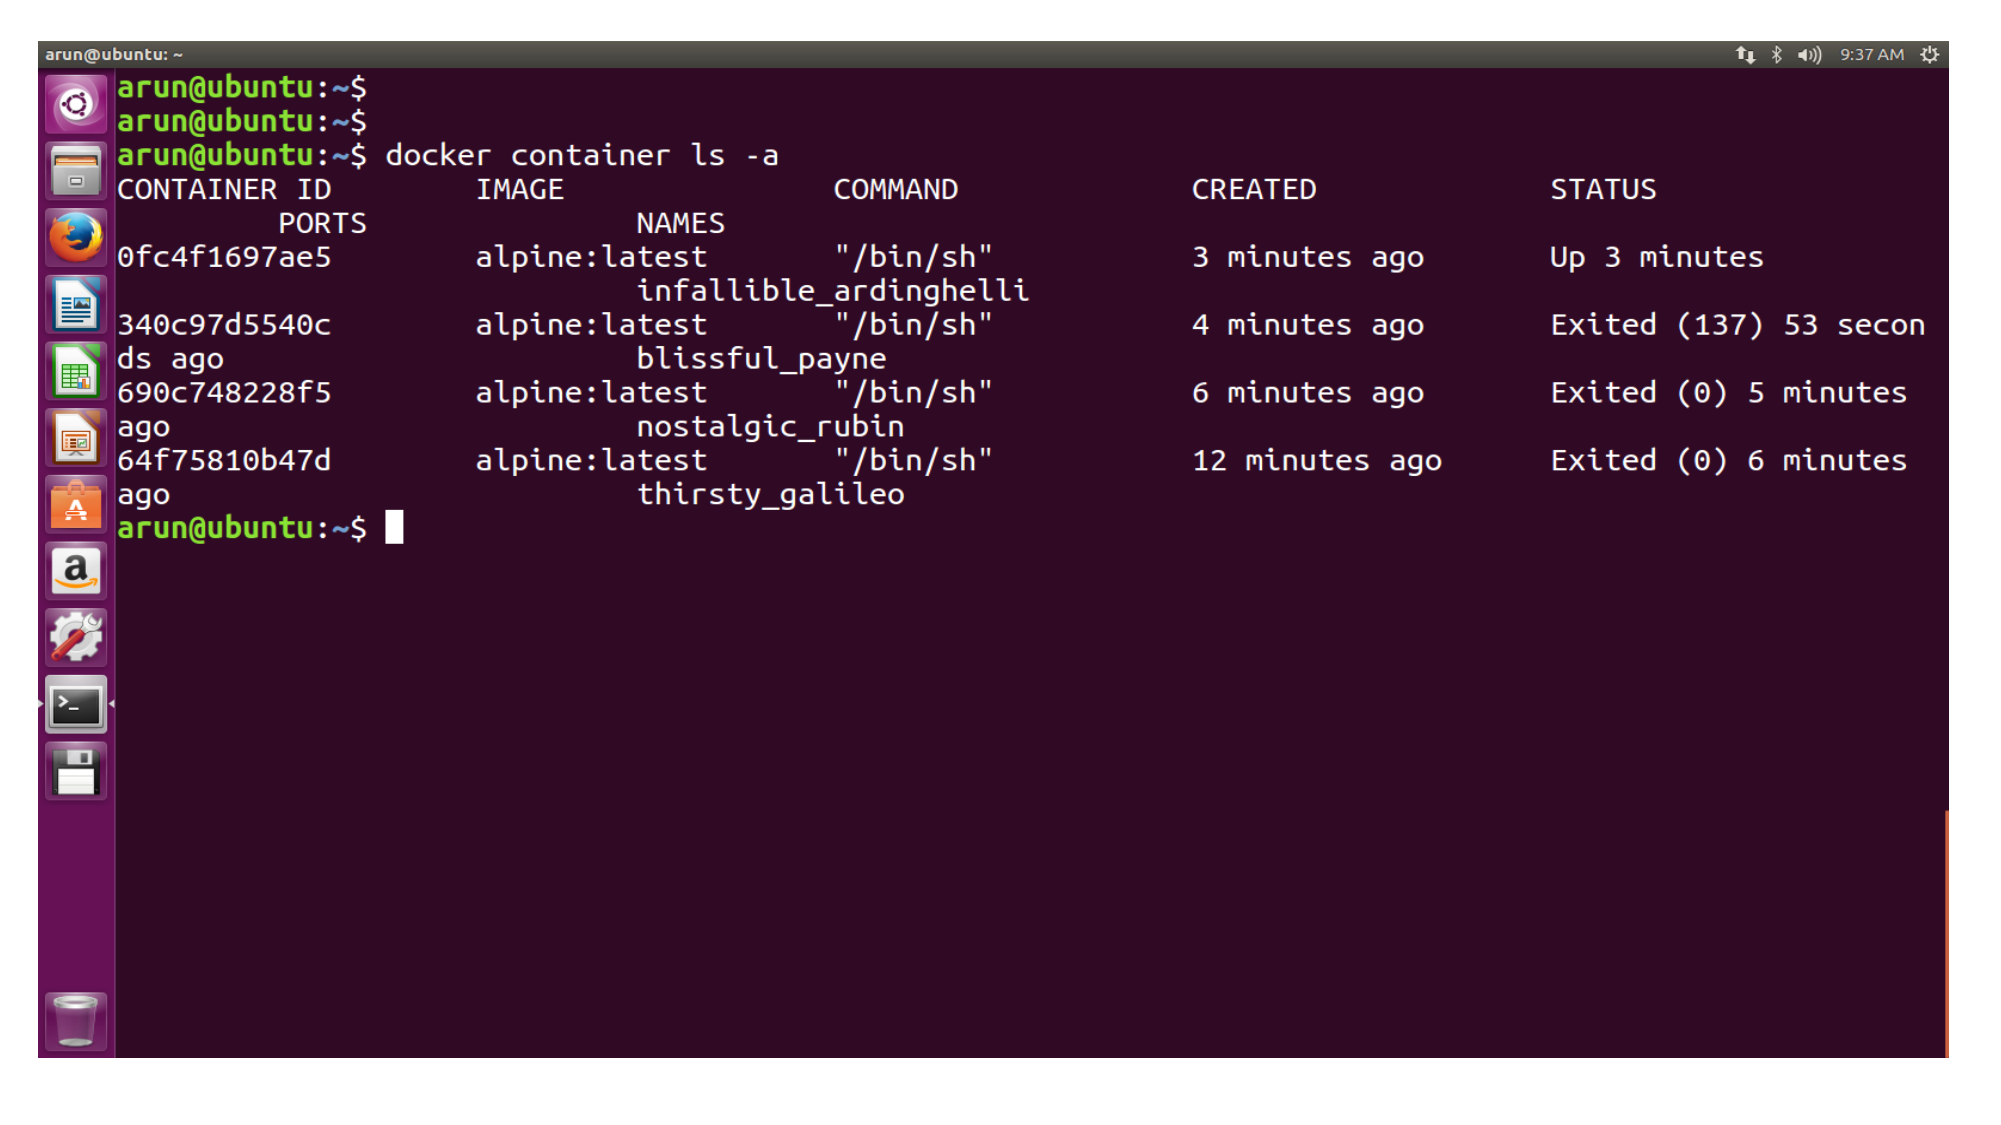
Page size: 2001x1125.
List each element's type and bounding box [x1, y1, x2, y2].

list [38, 41, 1949, 1058]
